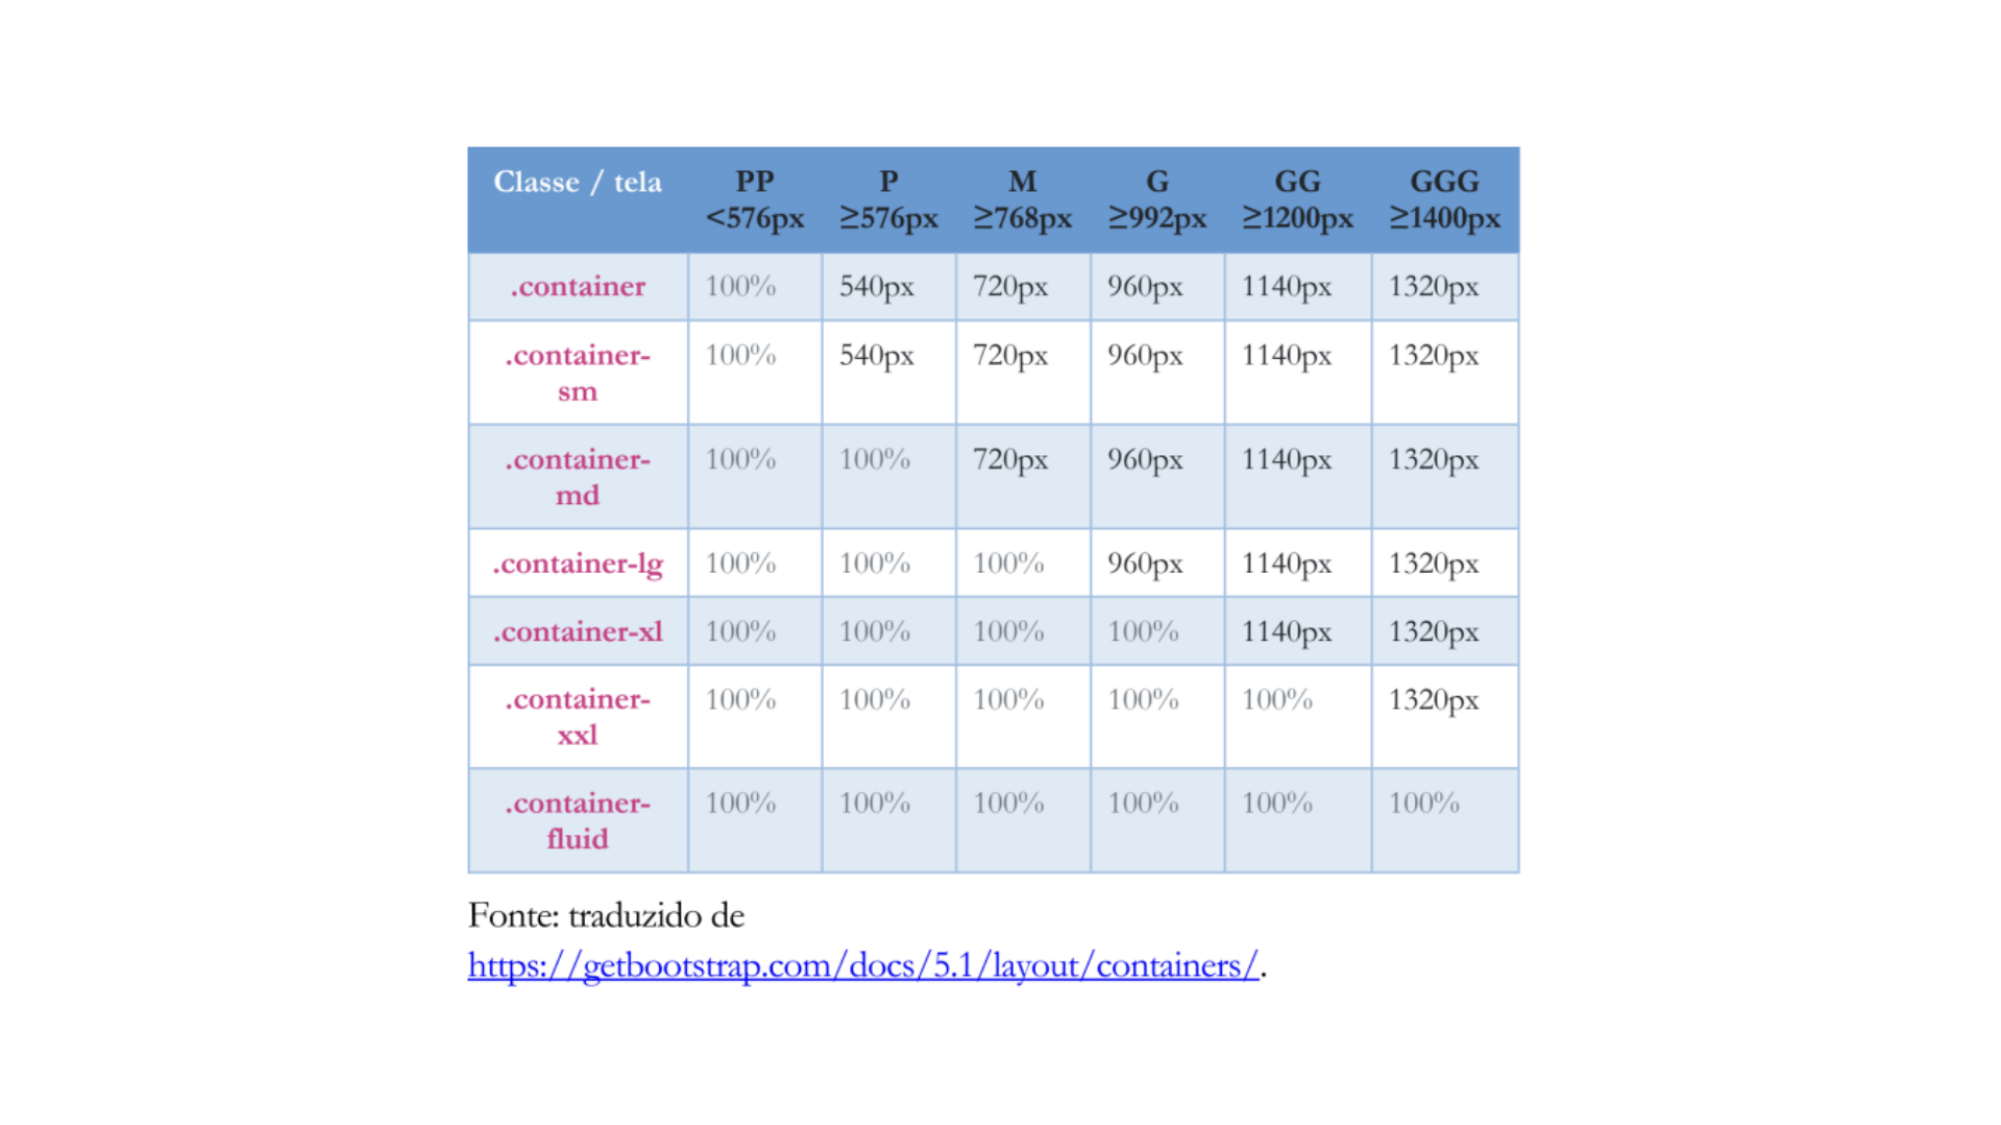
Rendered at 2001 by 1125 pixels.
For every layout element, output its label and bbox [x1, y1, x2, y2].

picture [440, 118, 1560, 1007]
